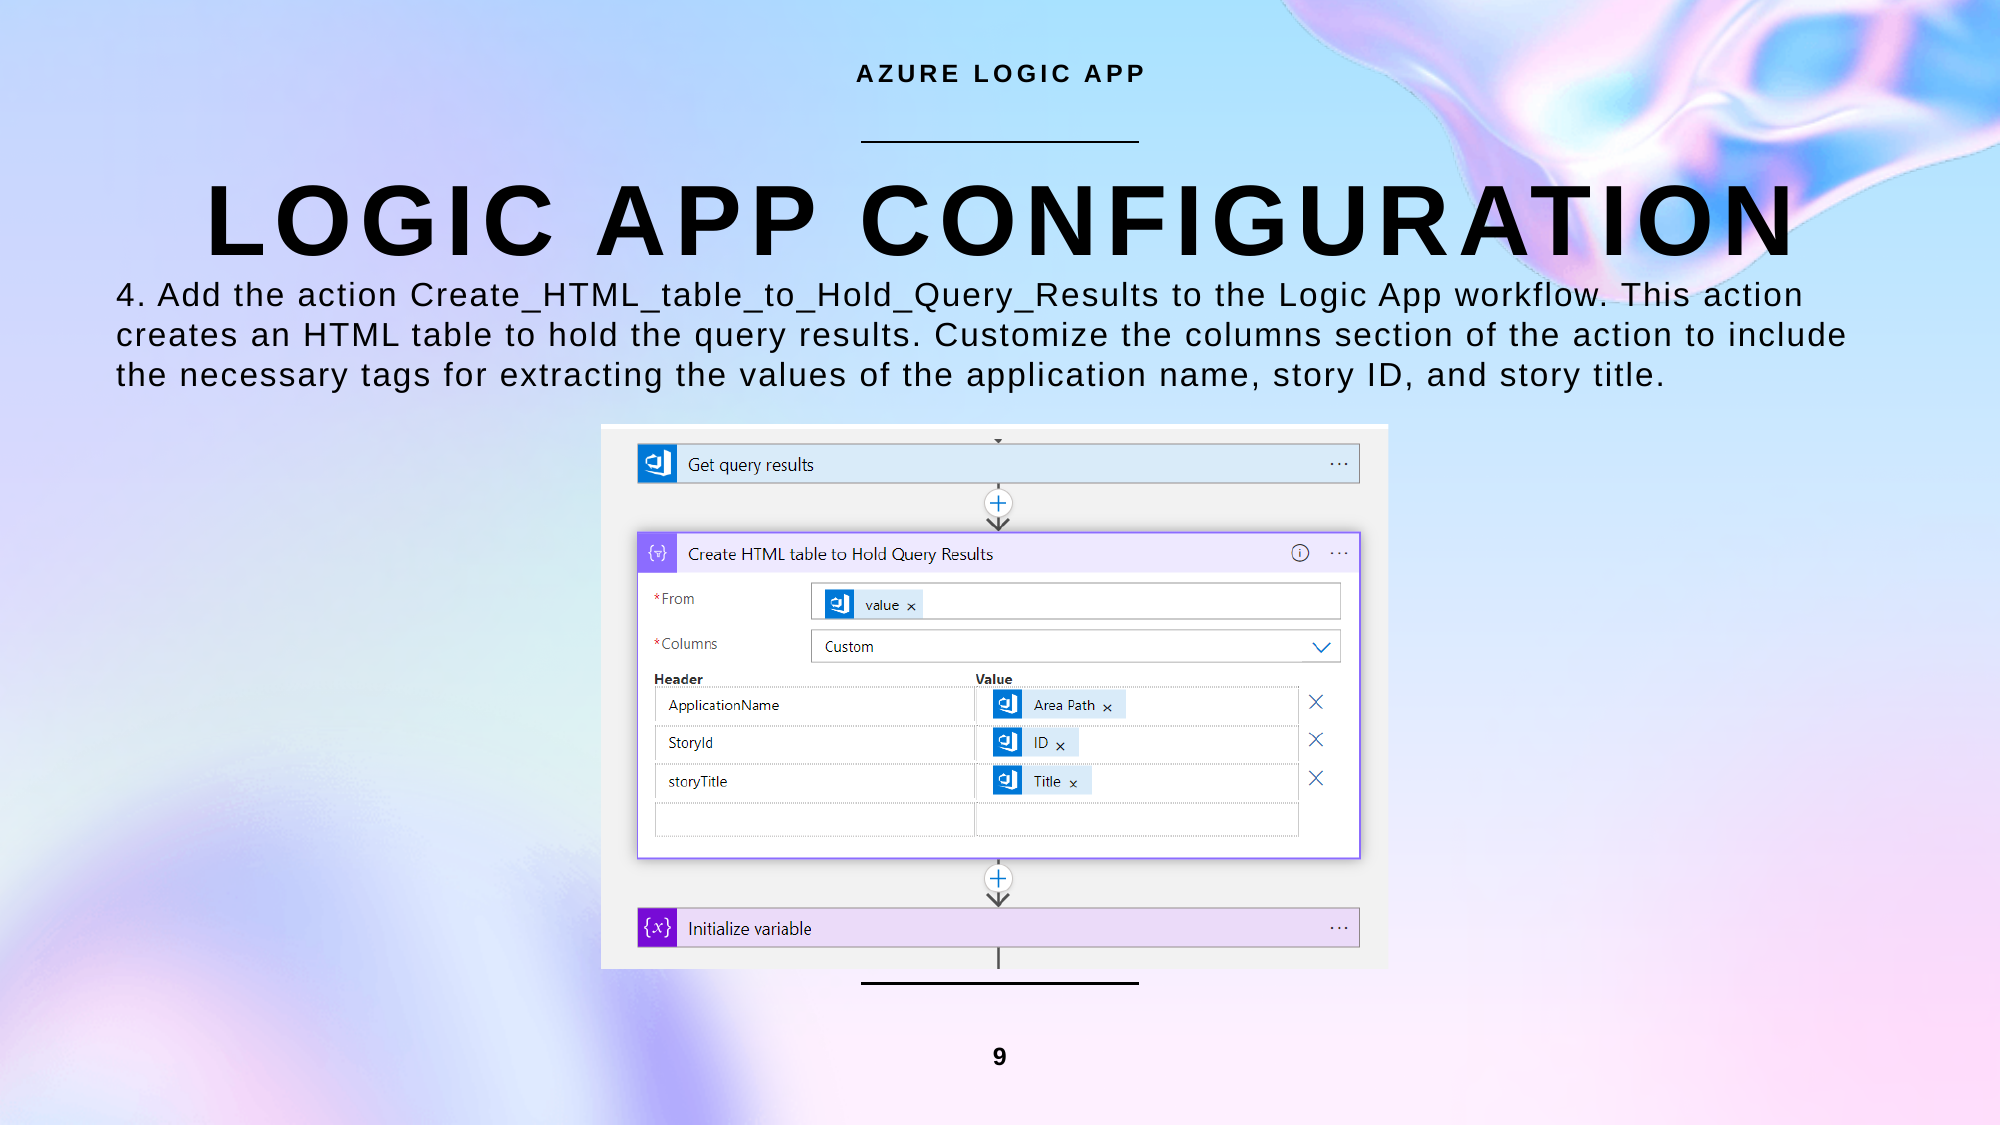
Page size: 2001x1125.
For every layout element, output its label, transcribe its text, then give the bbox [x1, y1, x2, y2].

picture [0, 0, 2000, 1125]
footer AZURE LOGIC APP [662, 1, 1338, 143]
title Logic App Configuration [100, 142, 1903, 273]
list 4. Add the action Create_HTML_table_to_Hold_Query_Results to the Logic App workflow. This action creates an HTML table to hold the query results. Customize the columns section of the action to include the necessary tags for extracting the values of the application name, story ID, and story title. [100, 265, 1902, 396]
slide_number 9 [662, 985, 1338, 1125]
